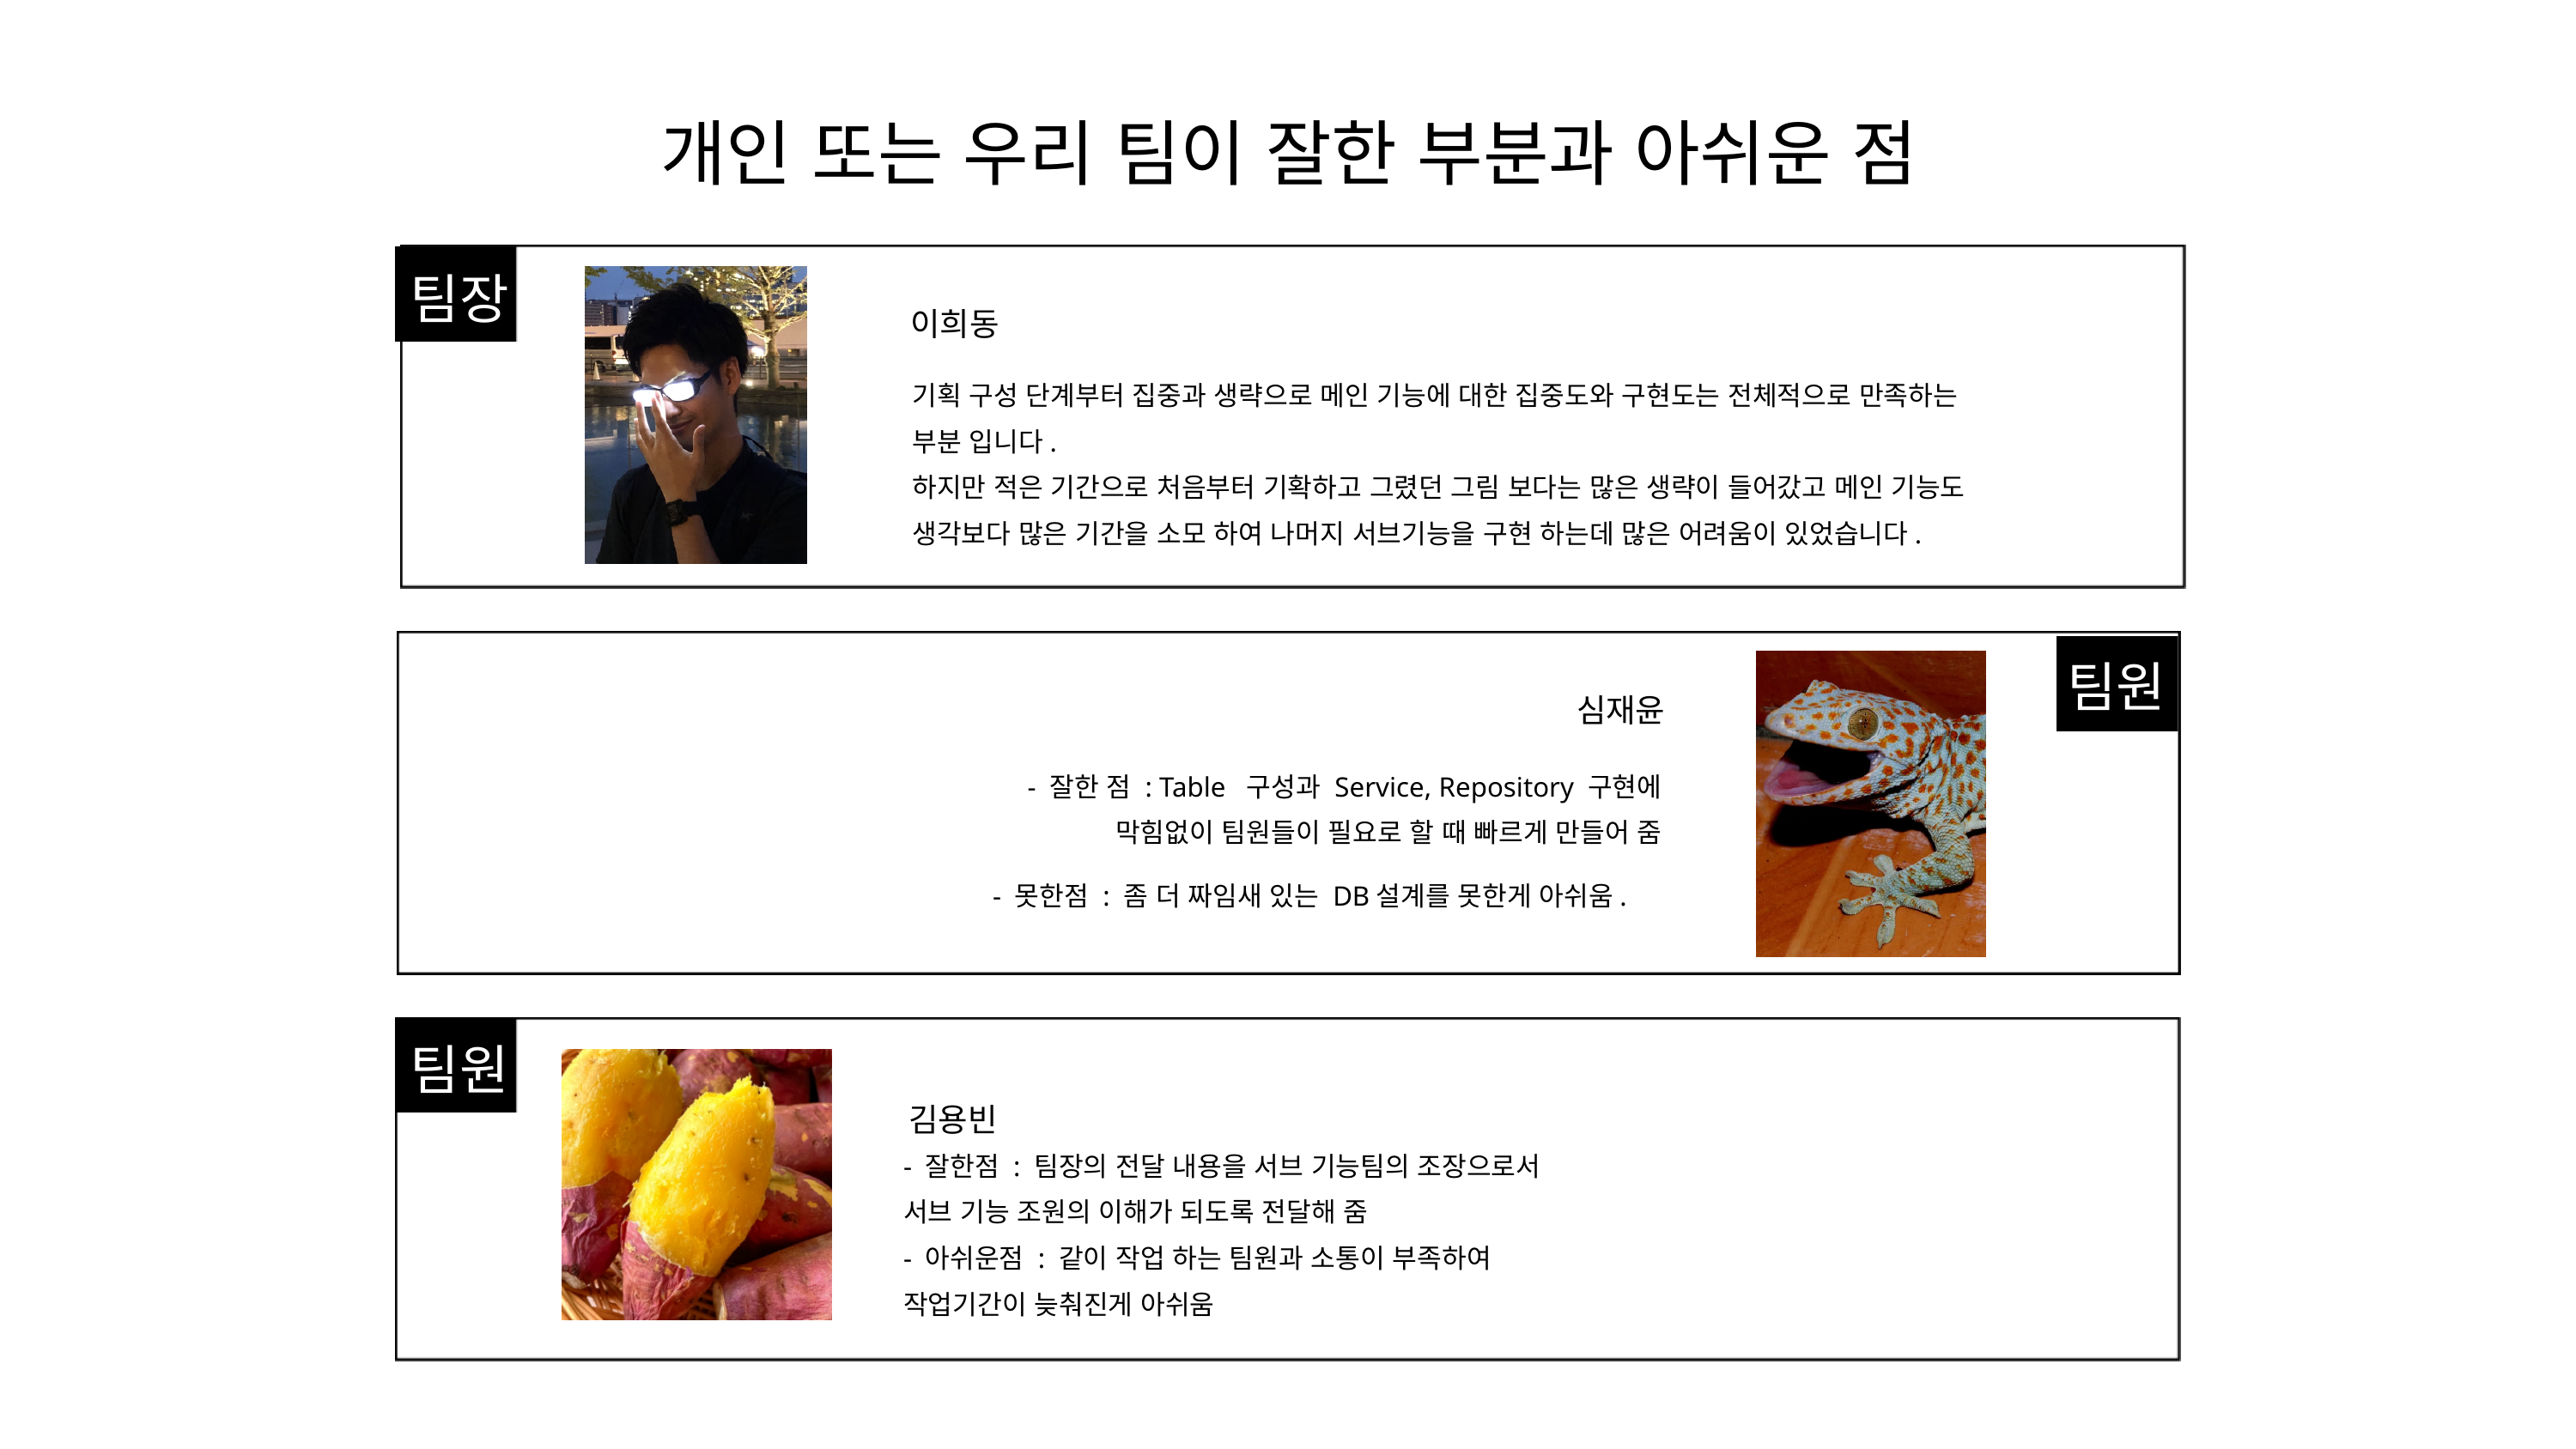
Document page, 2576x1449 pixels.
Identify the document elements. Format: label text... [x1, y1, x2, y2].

picture [397, 631, 2181, 975]
text_box 개인 또는 우리 팀이 잘한 부분과 아쉬운 점 [506, 80, 2072, 181]
picture [395, 245, 2187, 589]
picture [395, 1017, 2181, 1361]
